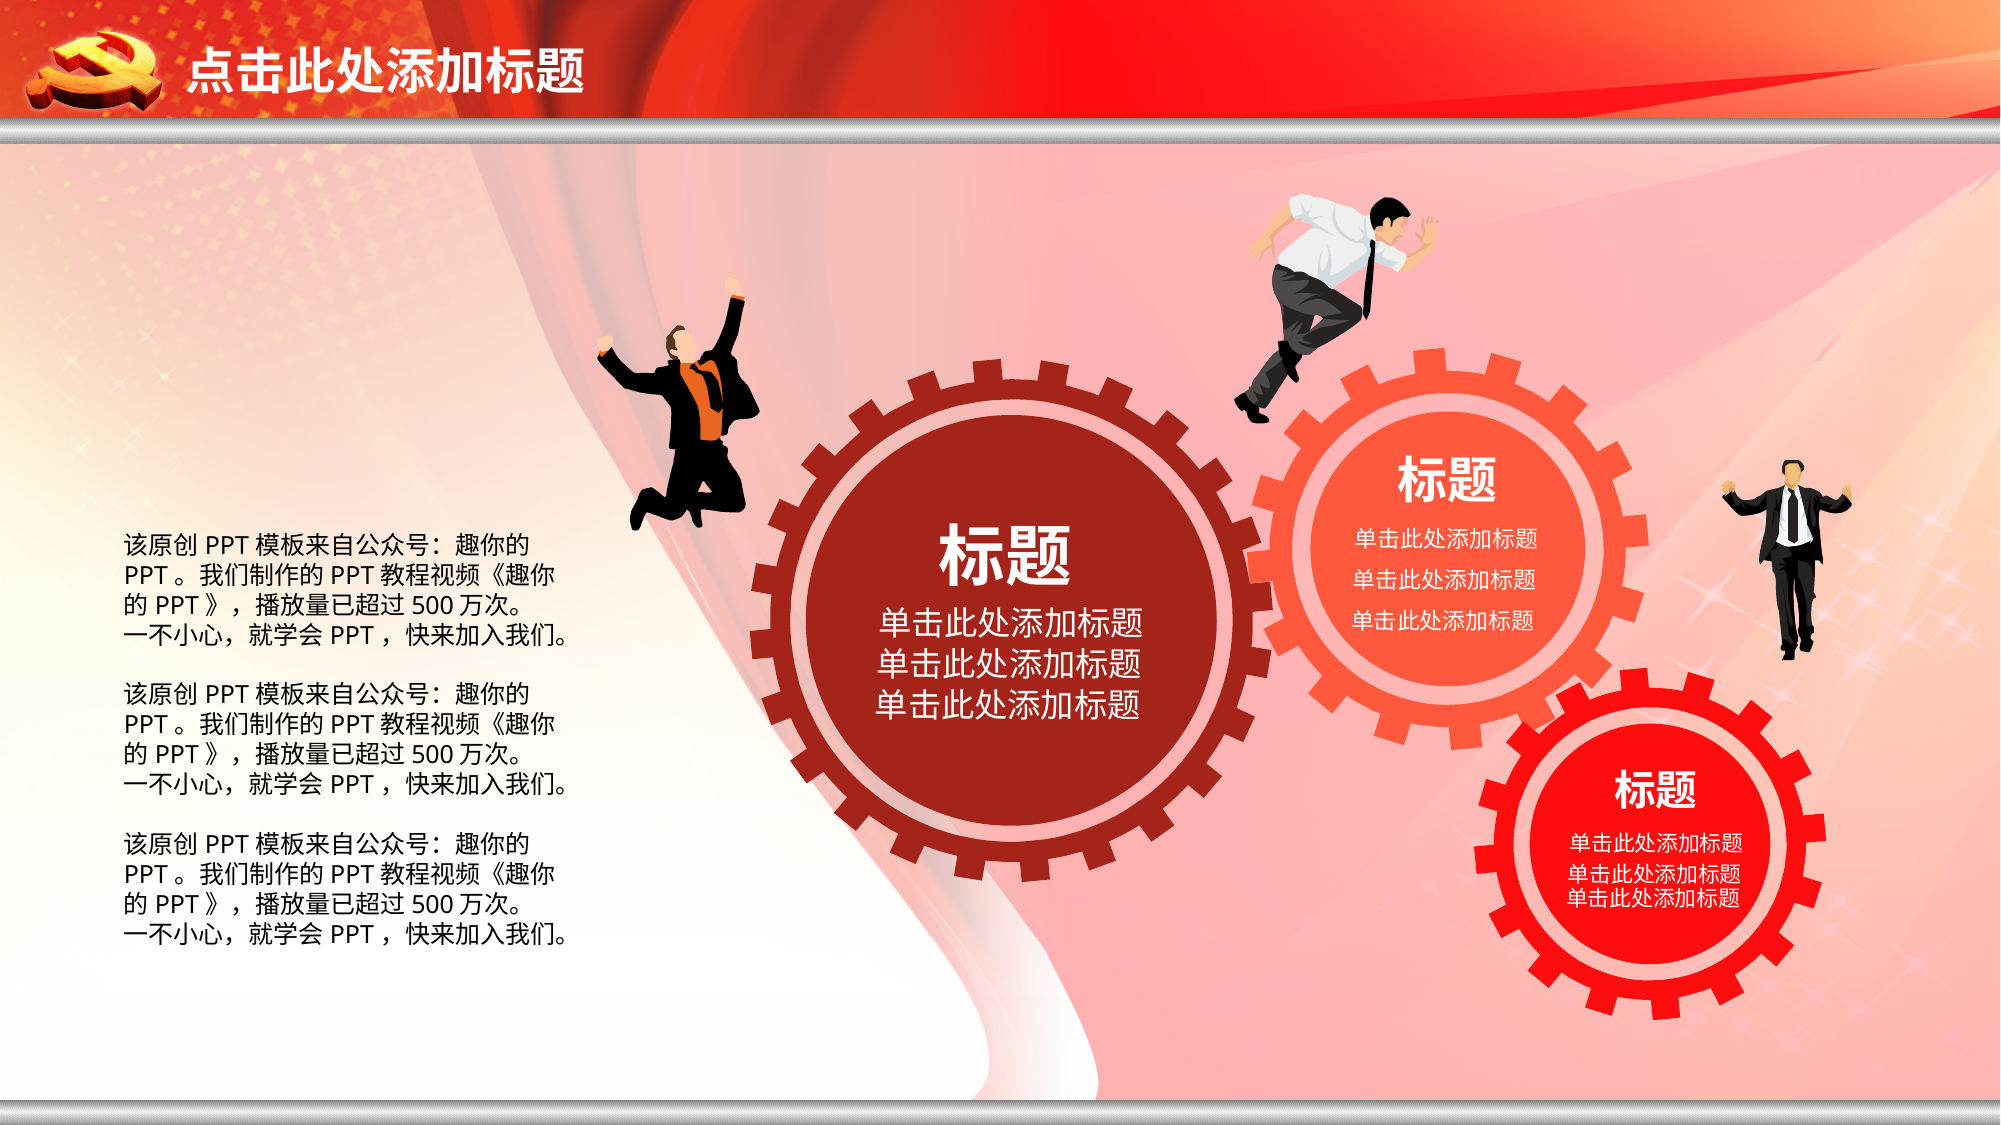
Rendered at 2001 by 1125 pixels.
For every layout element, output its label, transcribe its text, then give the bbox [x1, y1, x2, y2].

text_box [805, 414, 1217, 826]
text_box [1310, 411, 1586, 687]
text_box [1145, 833, 1164, 842]
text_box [1529, 723, 1781, 965]
text_box [1590, 441, 1649, 689]
text_box [1223, 504, 1273, 743]
text_box [1785, 749, 1827, 922]
text_box [1308, 693, 1556, 751]
text_box [1530, 973, 1745, 1021]
text_box [1246, 434, 1305, 657]
text_box [1553, 667, 1773, 721]
text_box [888, 358, 1135, 413]
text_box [1233, 191, 1439, 426]
text_box [789, 753, 800, 775]
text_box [597, 276, 760, 531]
text_box [1474, 721, 1527, 939]
text_box [749, 498, 800, 737]
picture [0, 0, 2001, 1125]
text_box [1223, 467, 1233, 488]
text_box [1785, 937, 1795, 957]
text_box [1443, 347, 1588, 410]
text_box [852, 399, 882, 413]
text_box 该原创PPT模板来自公众号：趣你的PPT。我们制作的PPT教程视频《趣你的PPT》，播放量已超过500万次。 一不小心，就学会PPT，快来加入我们。 该原创PPT模板来自公众号：趣你的PPT。我们制作的PPT教程视频《趣你的PPT》，播放量已超过500万次。 一不小心，就学会PPT，快来加入我们。 该原创PPT模板来自公众号：趣你的PPT。我们制作的PPT教程视频《趣你的PPT》，播放量已超过500万次。 一不小心，就学会PPT，快来加入我们。 [109, 521, 576, 956]
text_box [889, 833, 1127, 883]
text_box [16, 21, 629, 119]
